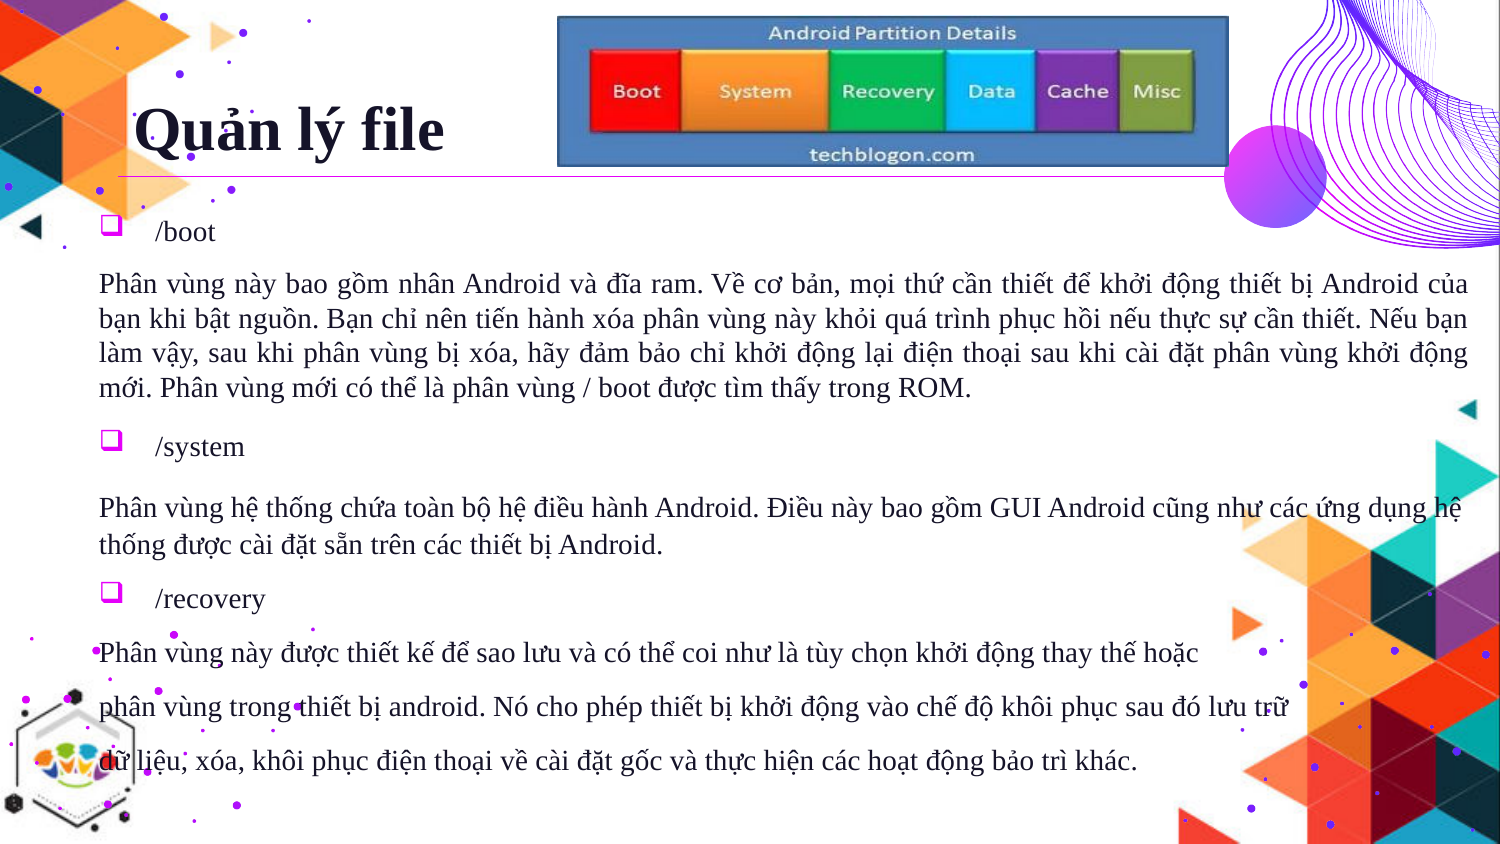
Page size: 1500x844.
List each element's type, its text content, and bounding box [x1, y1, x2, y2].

text_box /boot Phân vùng này bao gồm nhân Android và đĩa ram. Về cơ bản, mọi thứ cần thiết để khởi động thiết bị Android của bạn khi bật nguồn. Bạn chỉ nên tiến hành xóa phân vùng này khỏi quá trình phục hồi nếu thực sự cần thiết. Nếu bạn làm vậy, sau khi phân vùng bị xóa, hãy đảm bảo chỉ khởi động lại điện thoại sau khi cài đặt phân vùng khởi động mới. Phân vùng mới có thể là phân vùng / boot được tìm thấy trong ROM. /system Phân vùng hệ thống chứa toàn bộ hệ điều hành Android. Điều này bao gồm GUI Android cũng như các ứng dụng hệ thống được cài đặt sẵn trên các thiết bị Android. /recovery Phân vùng này được thiết kế để sao lưu và có thể coi như là tùy chọn khởi động thay thế hoặc phân vùng trong thiết bị android. Nó cho phép thiết bị khởi động vào chế độ khôi phục sau đó lưu trữ dữ liệu, xóa, khôi phục điện thoại về cài đặt gốc và thực hiện các hoạt động bảo trì khác. [84, 202, 1486, 784]
picture [0, 0, 1500, 844]
title Quản lý file [118, 72, 552, 167]
title Quản lý file [1232, 72, 1382, 167]
